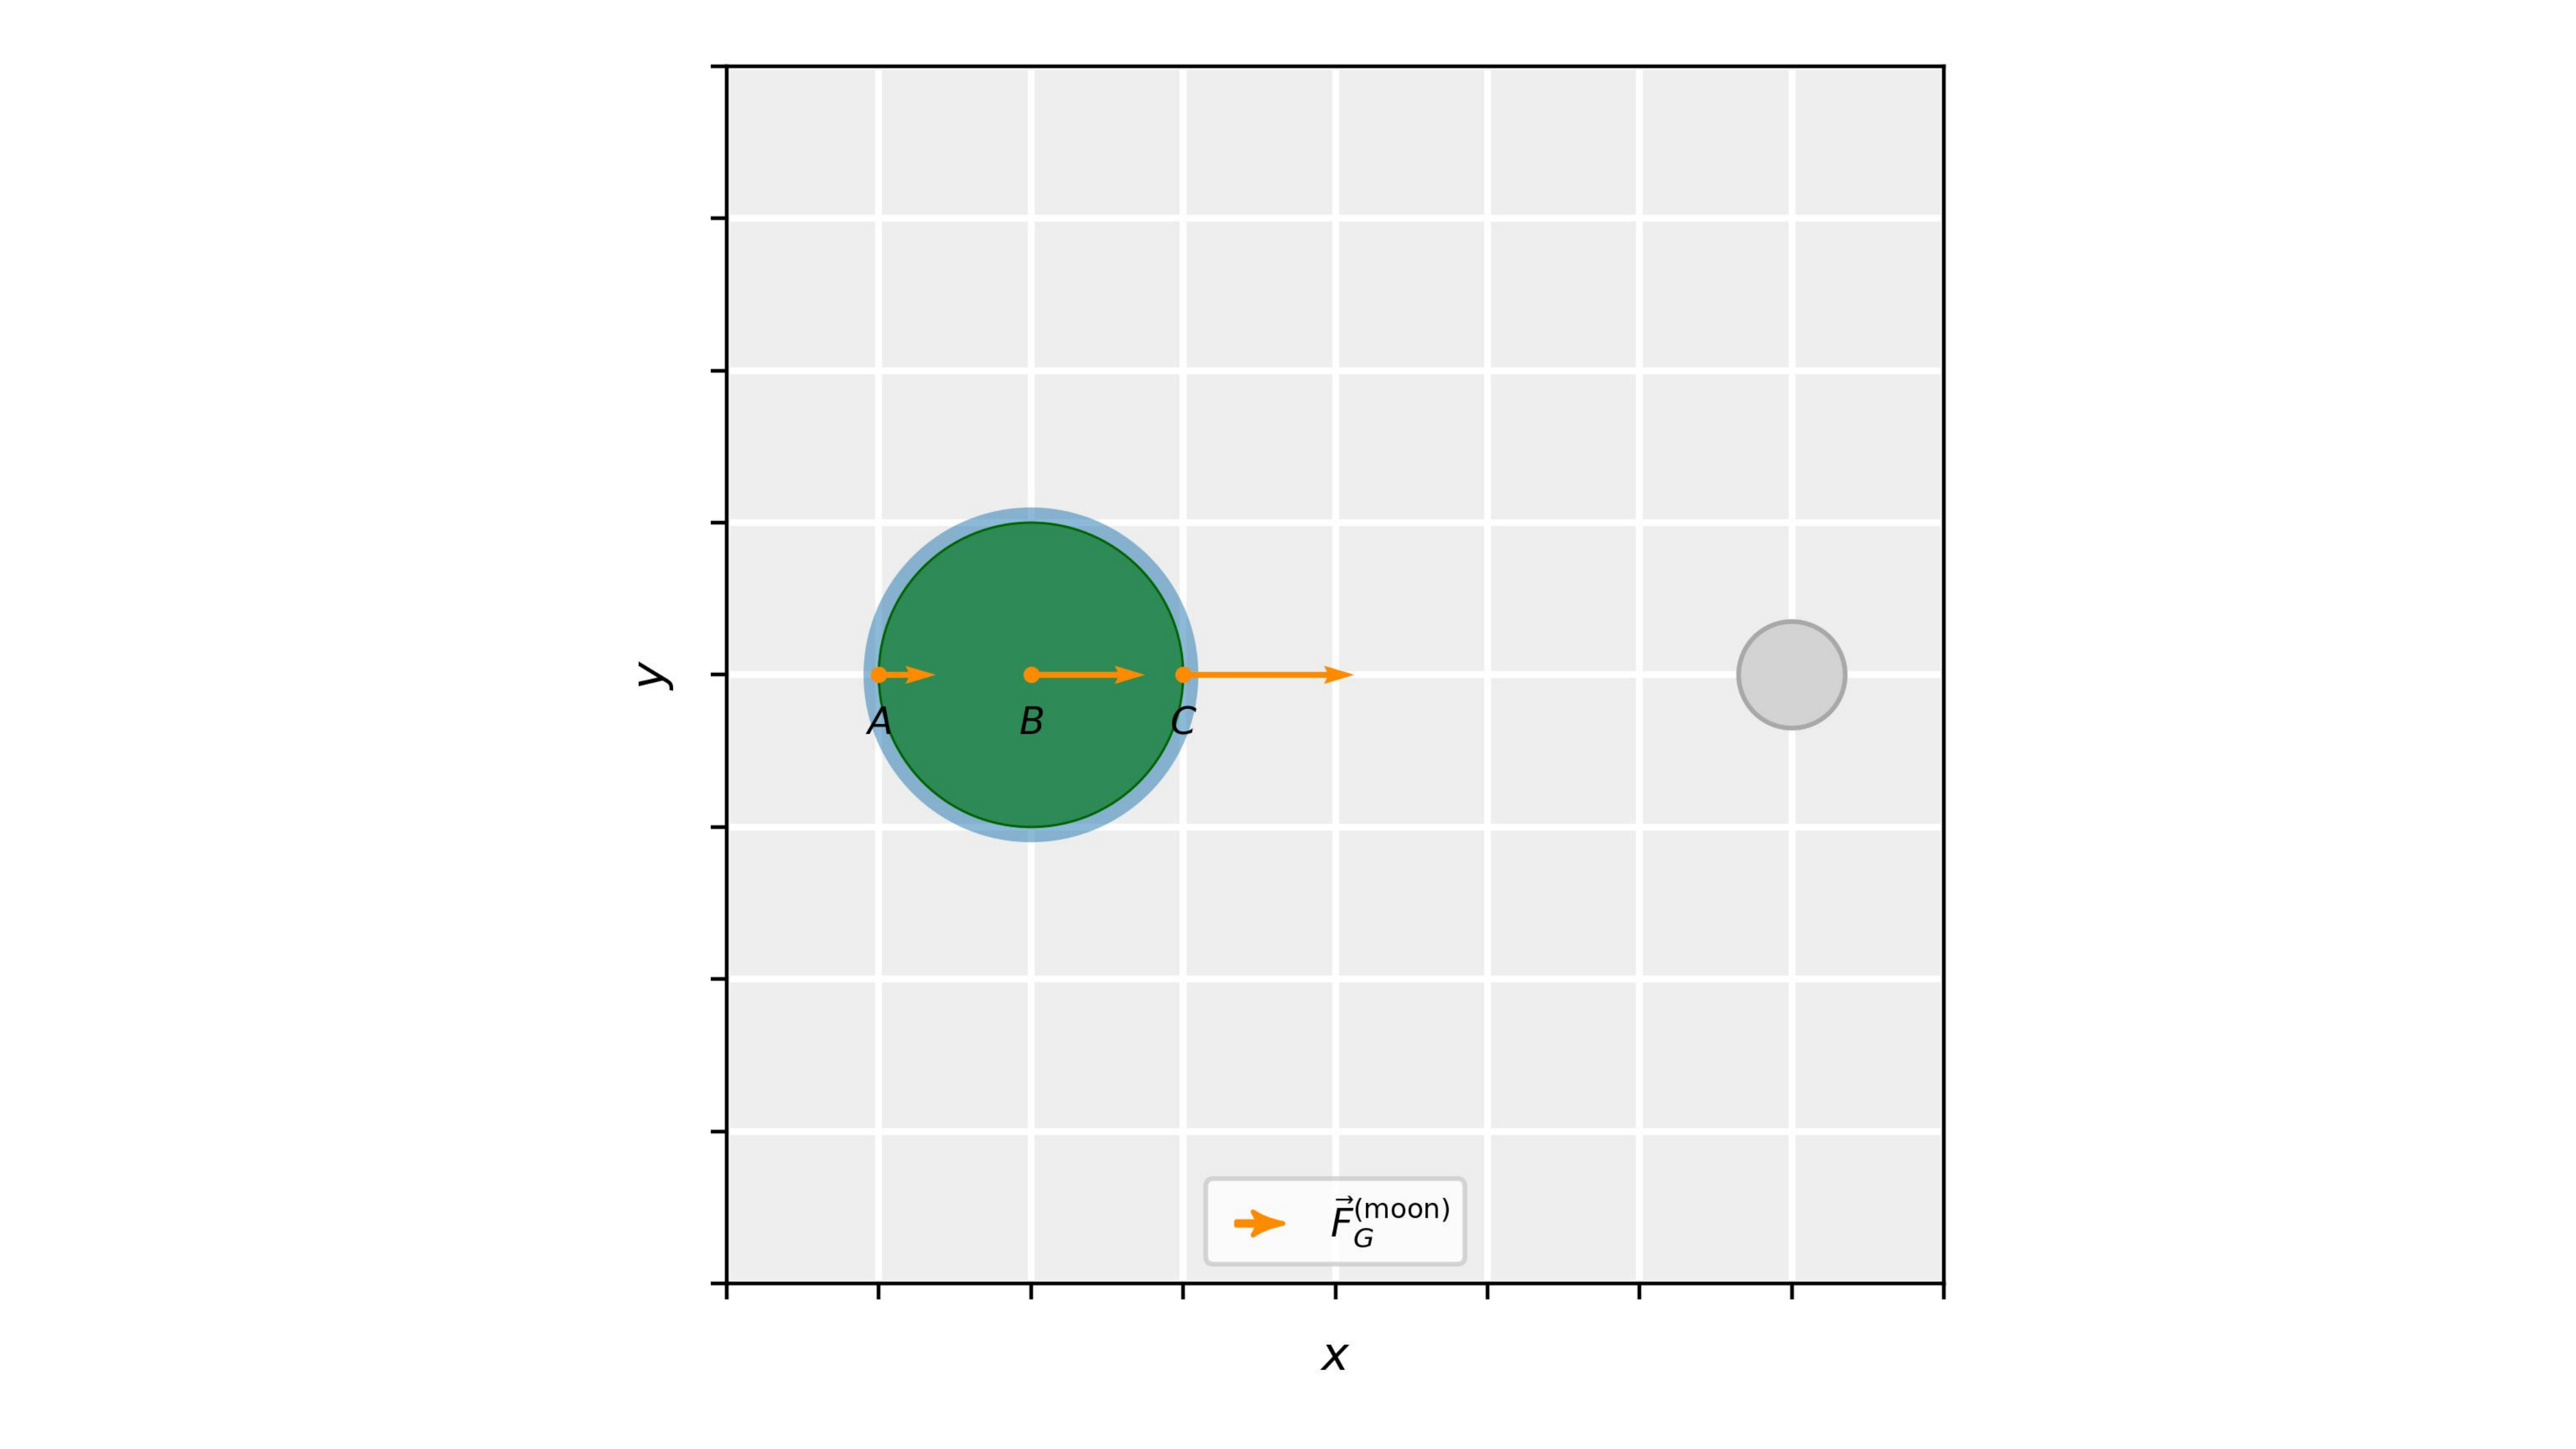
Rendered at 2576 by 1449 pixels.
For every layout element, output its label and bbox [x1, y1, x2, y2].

picture [617, 52, 1959, 1394]
